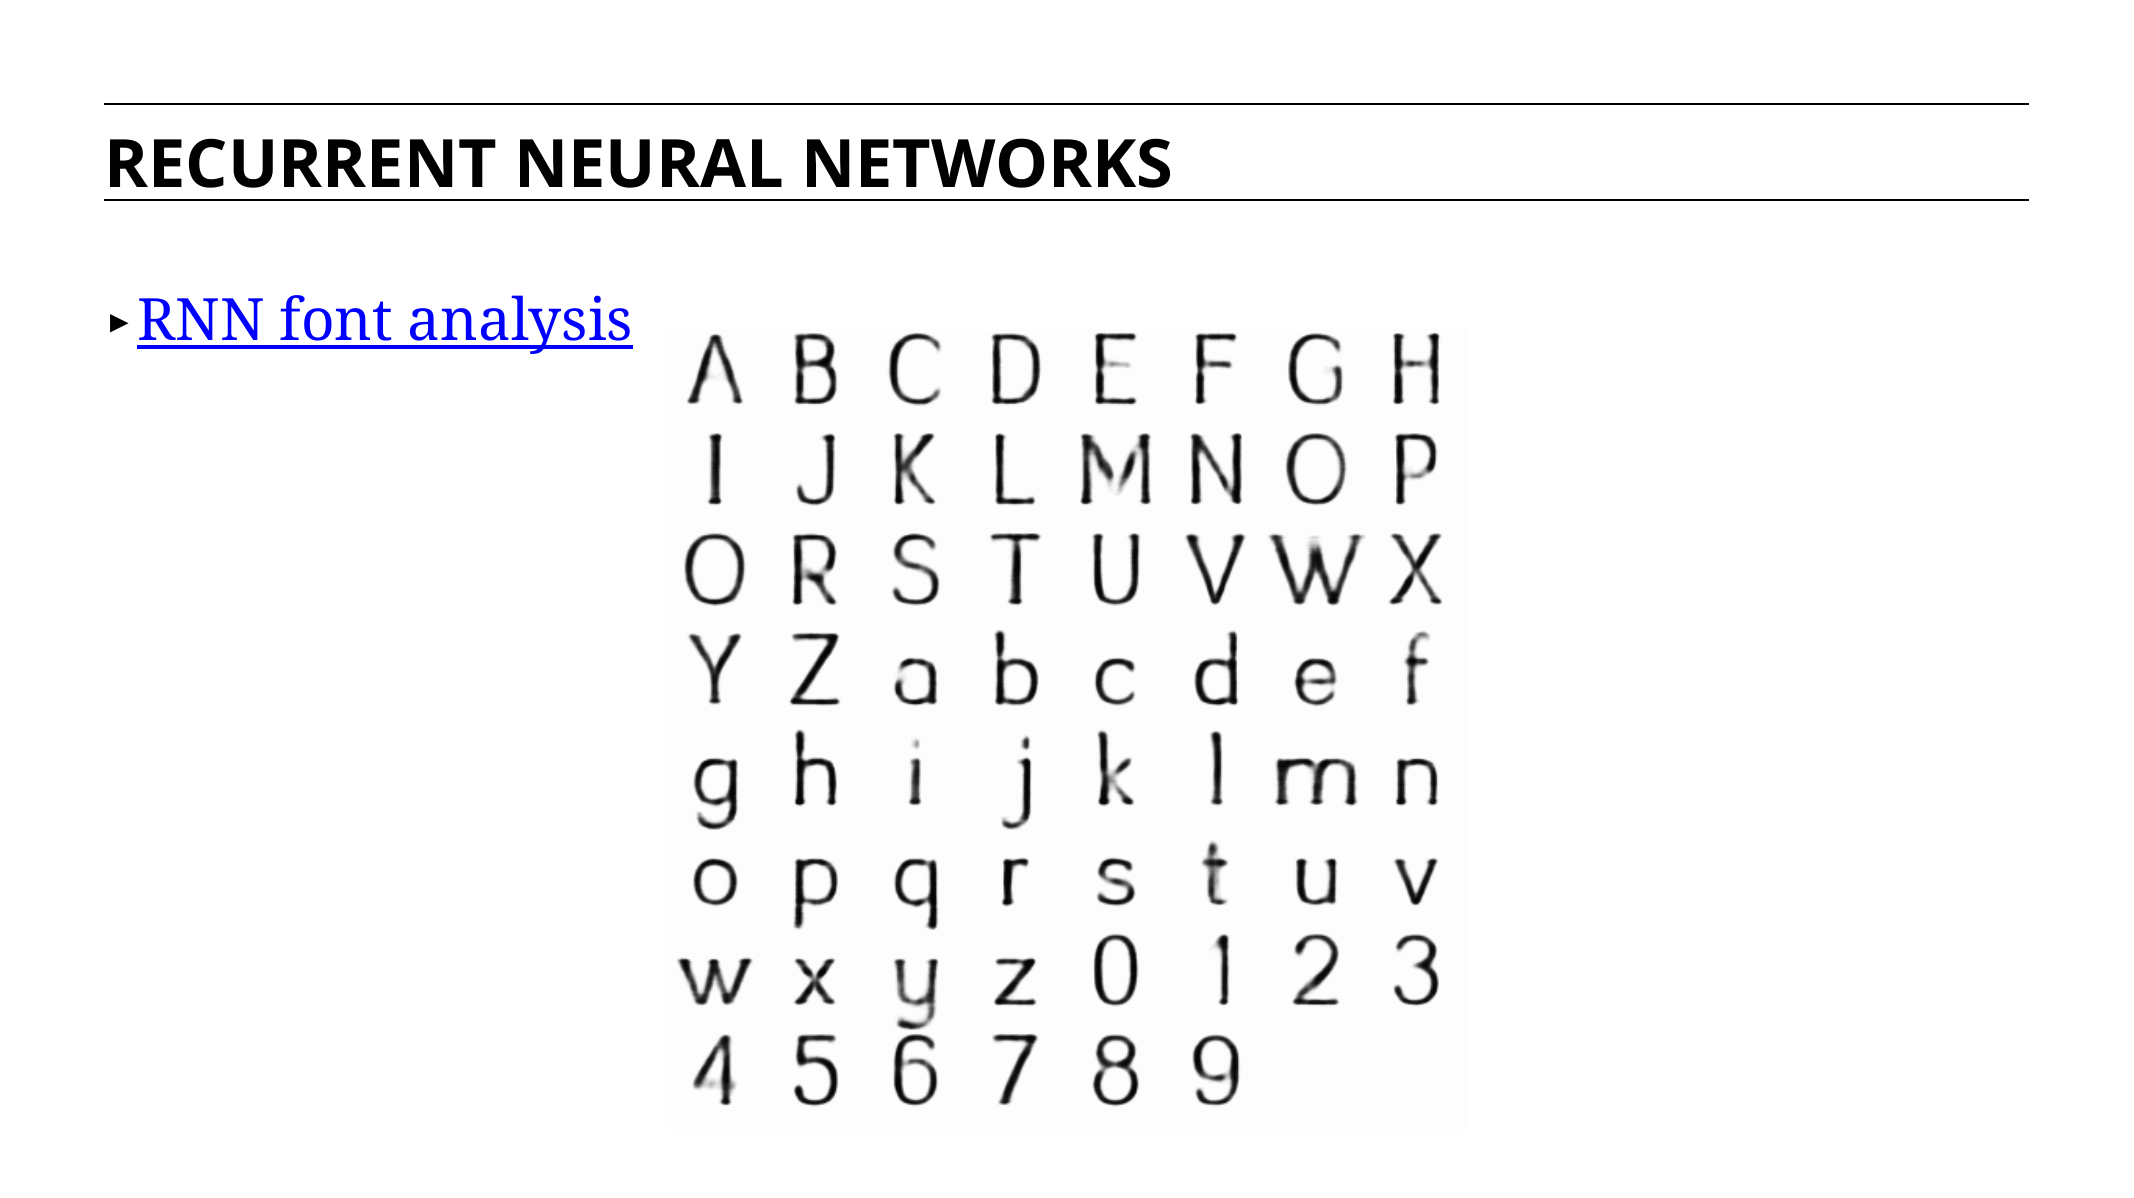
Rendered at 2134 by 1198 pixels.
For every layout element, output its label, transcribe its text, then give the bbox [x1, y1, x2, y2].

list RNN font analysis [104, 212, 2030, 837]
text_box RECURRENT NEURAL NETWORKS [104, 120, 2030, 192]
picture [666, 328, 1467, 1130]
